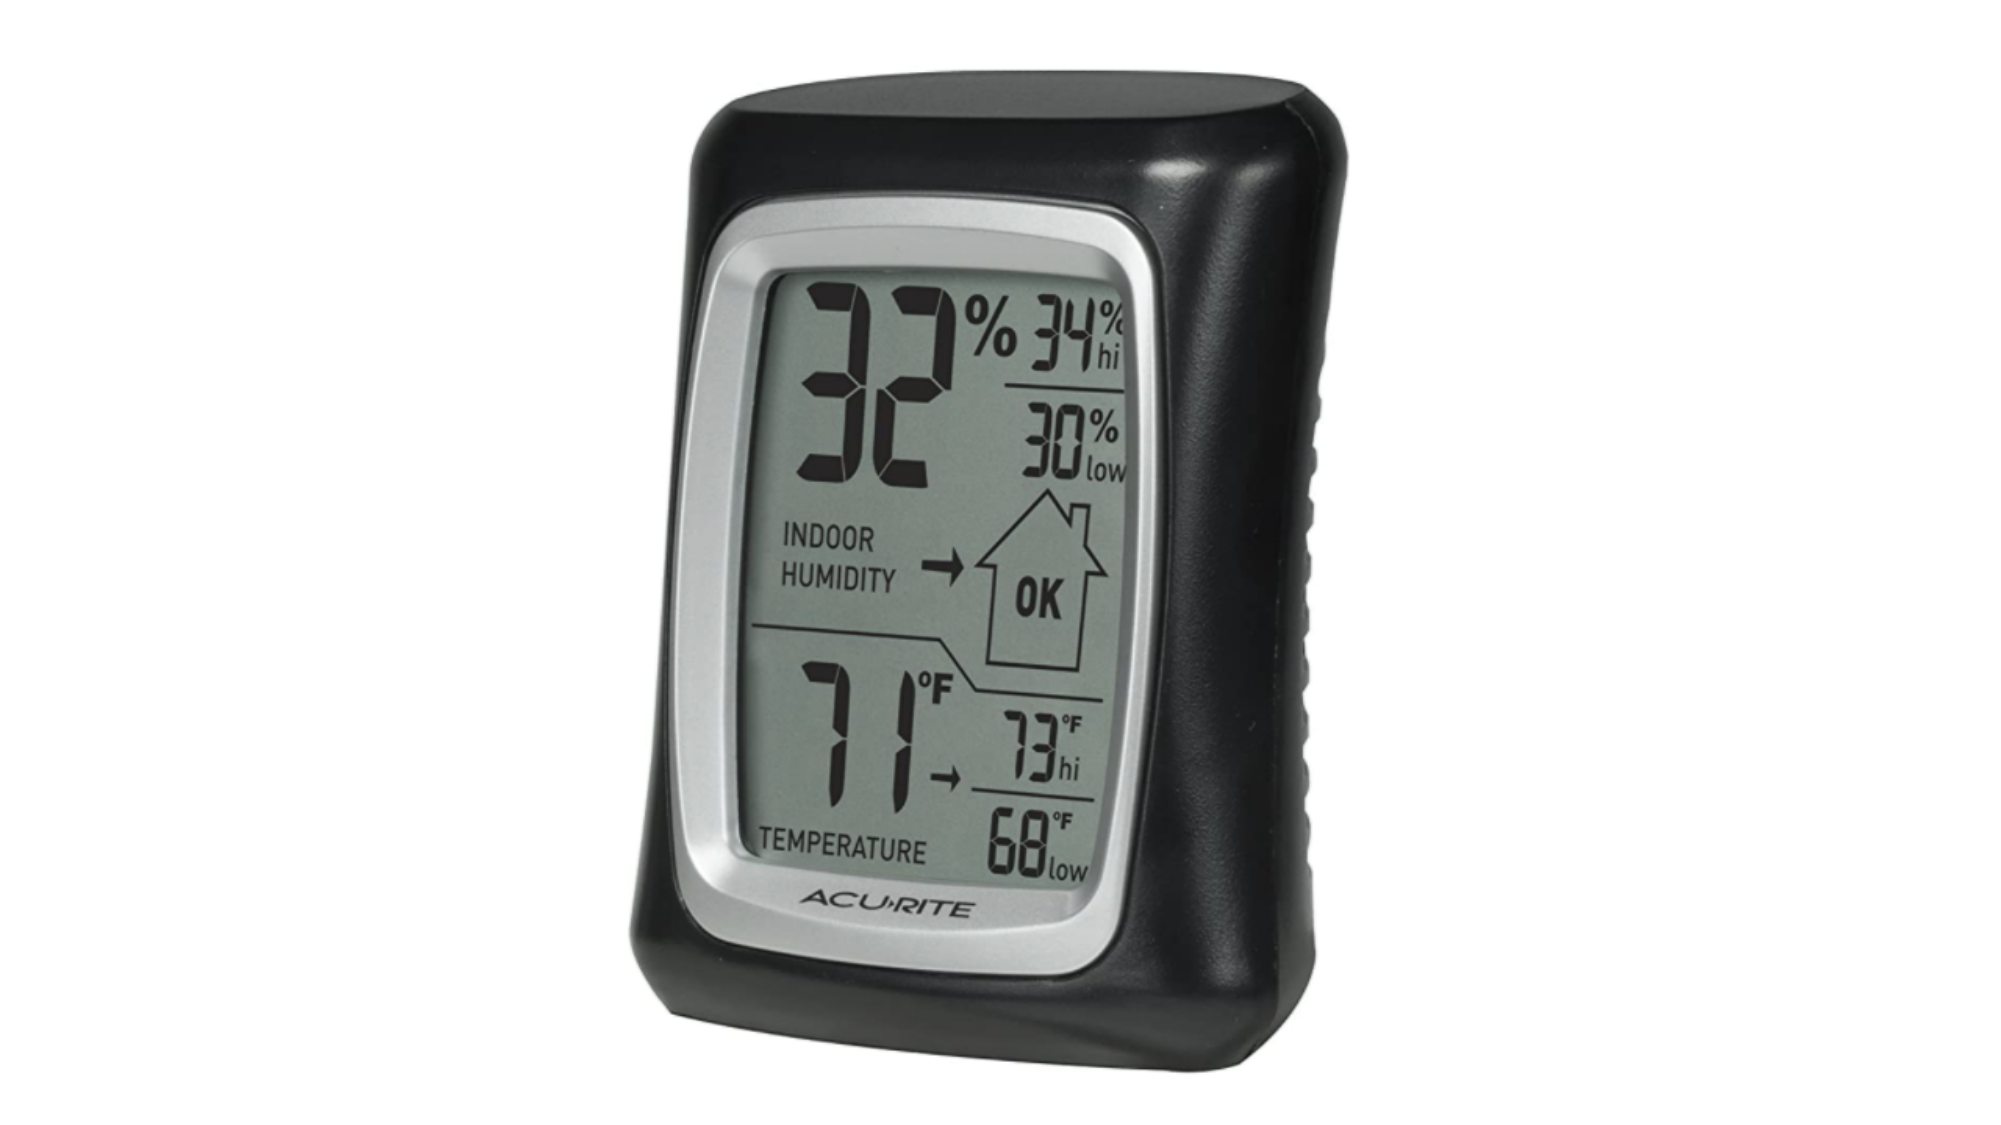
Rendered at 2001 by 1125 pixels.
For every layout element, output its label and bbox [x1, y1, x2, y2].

picture [592, 46, 1408, 1079]
